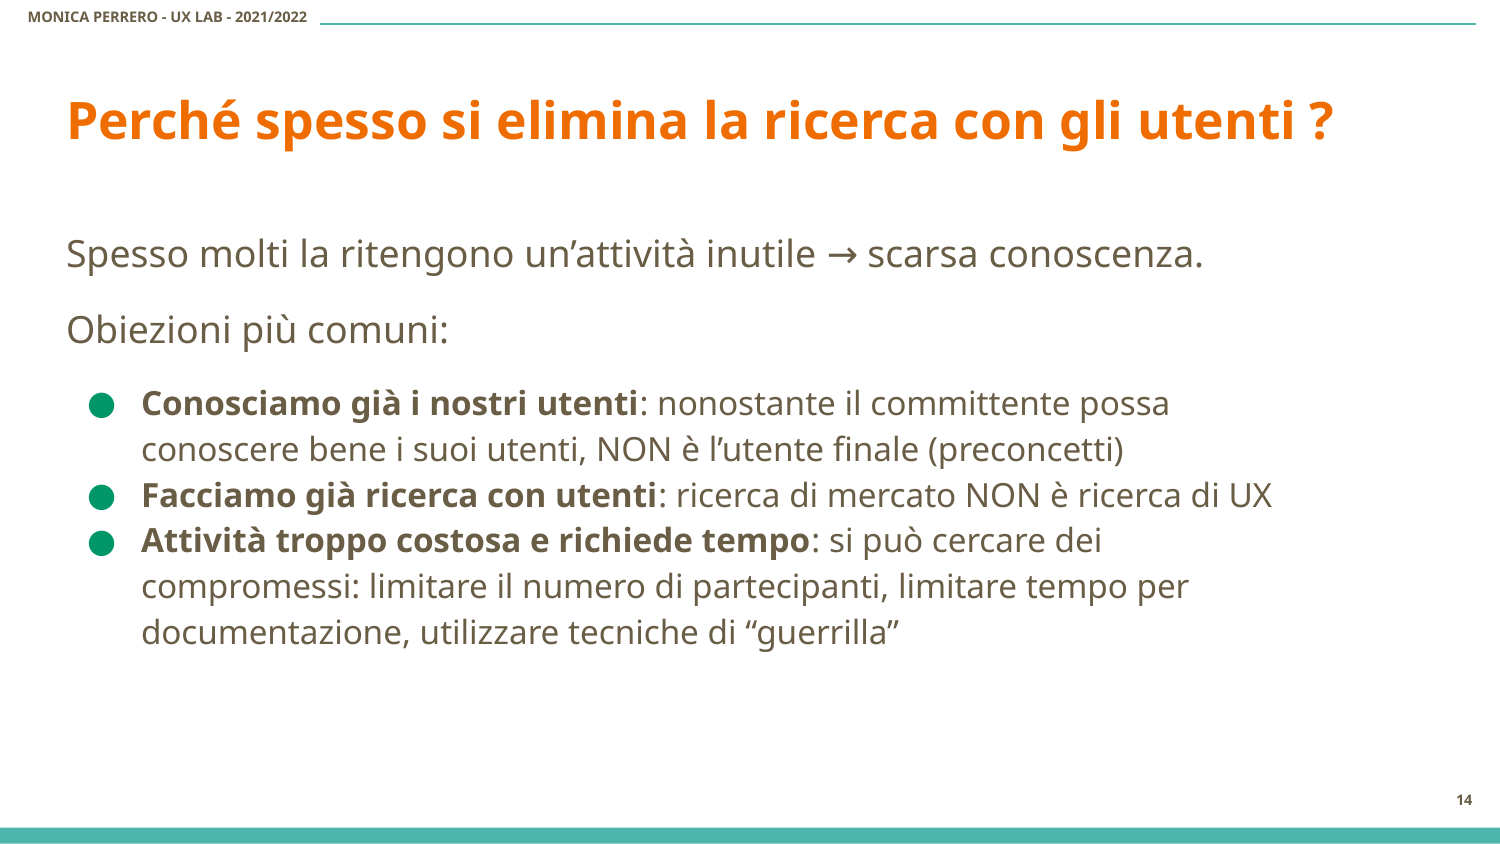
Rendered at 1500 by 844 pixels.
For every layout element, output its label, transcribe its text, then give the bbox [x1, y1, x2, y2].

slide_number ‹#› [1397, 768, 1488, 834]
title Perché spesso si elimina la ricerca con gli utenti ? [51, 72, 1449, 189]
list Spesso molti la ritengono un’attività inutile → scarsa conoscenza. Obiezioni più comuni: Conosciamo già i nostri utenti: nonostante il committente possa conoscere bene i suoi utenti, NON è l’utente finale (preconcetti) Facciamo già ricerca con utenti: ricerca di mercato NON è ricerca di UX Attività troppo costosa e richiede tempo: si può cercare dei compromessi: limitare il numero di partecipanti, limitare tempo per documentazione, utilizzare tecniche di “guerrilla” [51, 207, 1336, 750]
